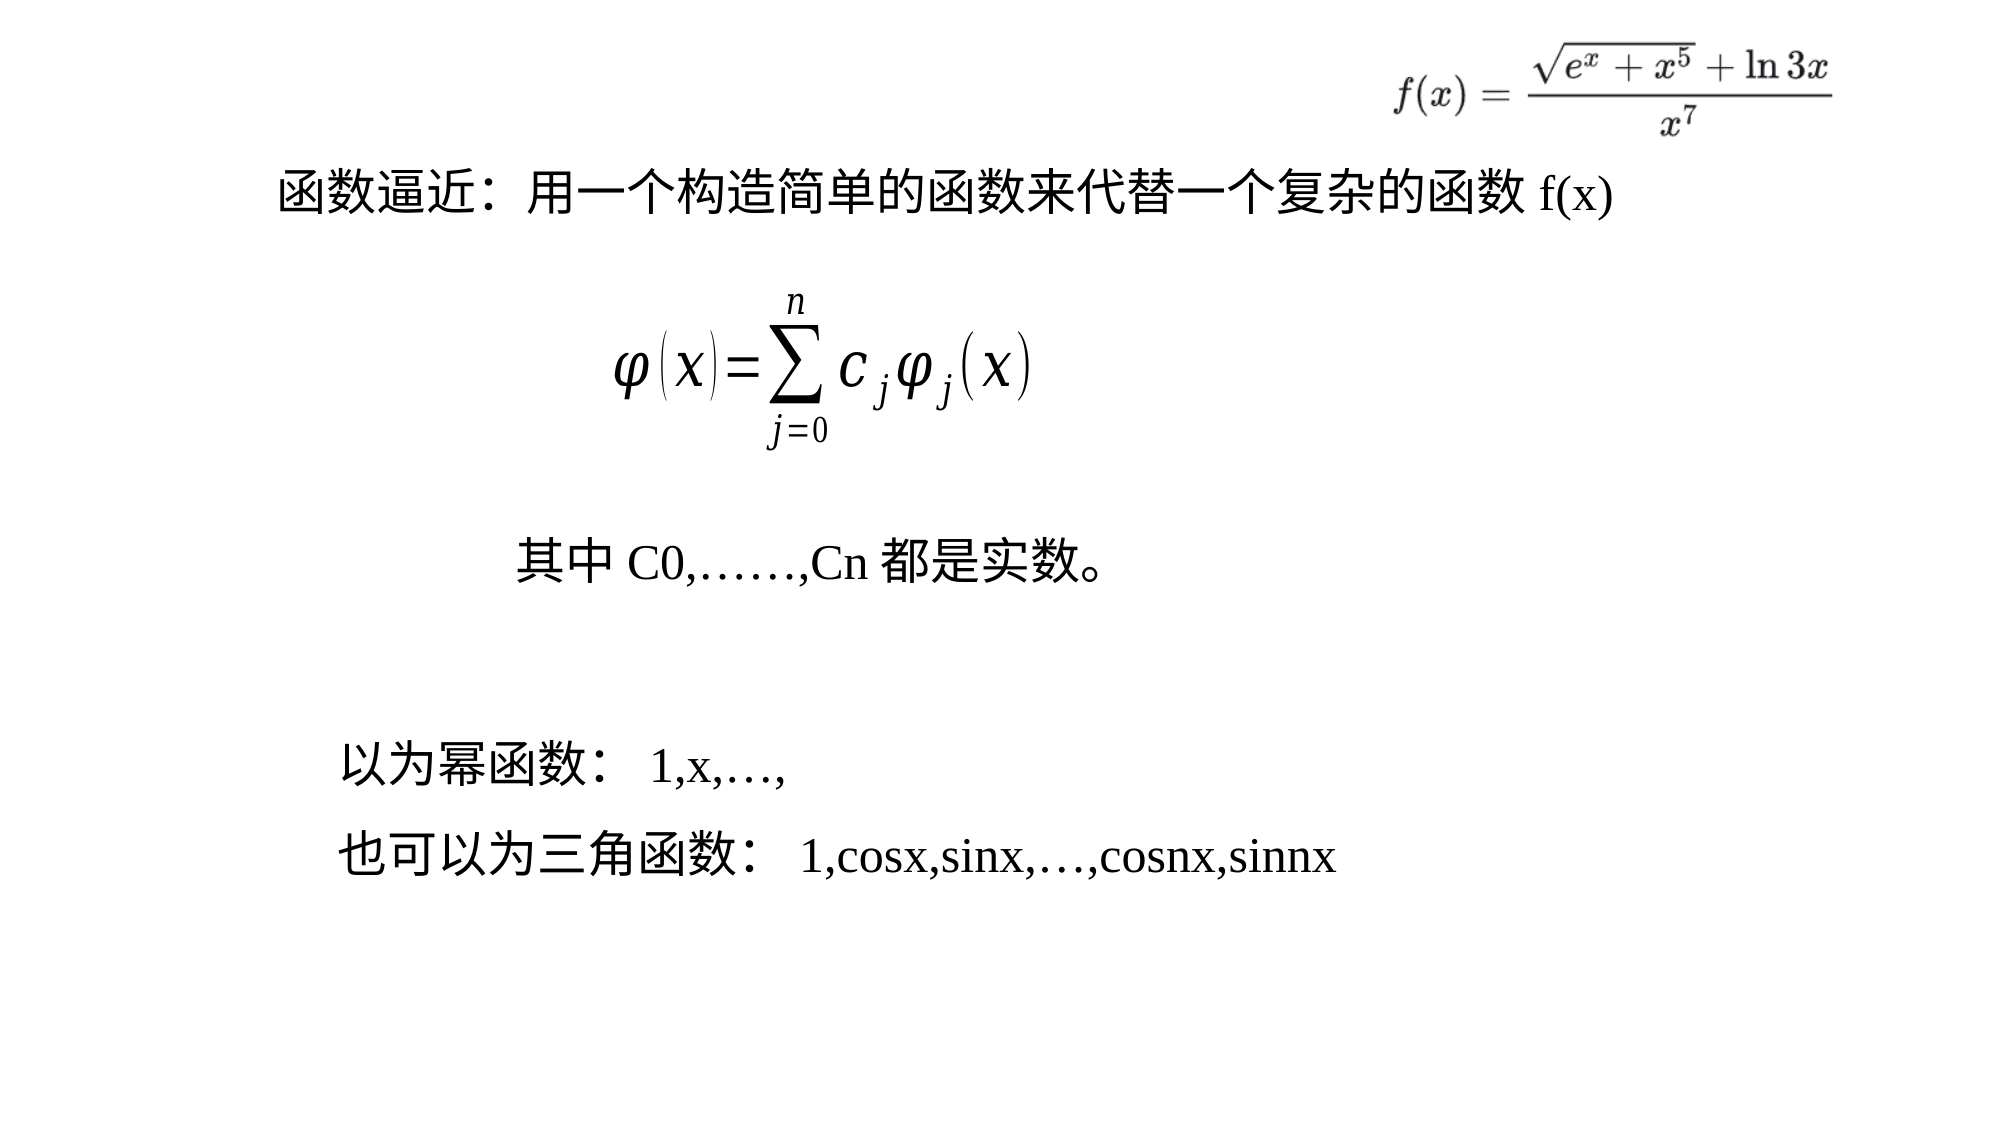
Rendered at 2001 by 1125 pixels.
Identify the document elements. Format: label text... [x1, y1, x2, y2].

picture [1354, 0, 1880, 158]
text_box 其中C0,……,Cn都是实数。 [500, 522, 1146, 597]
